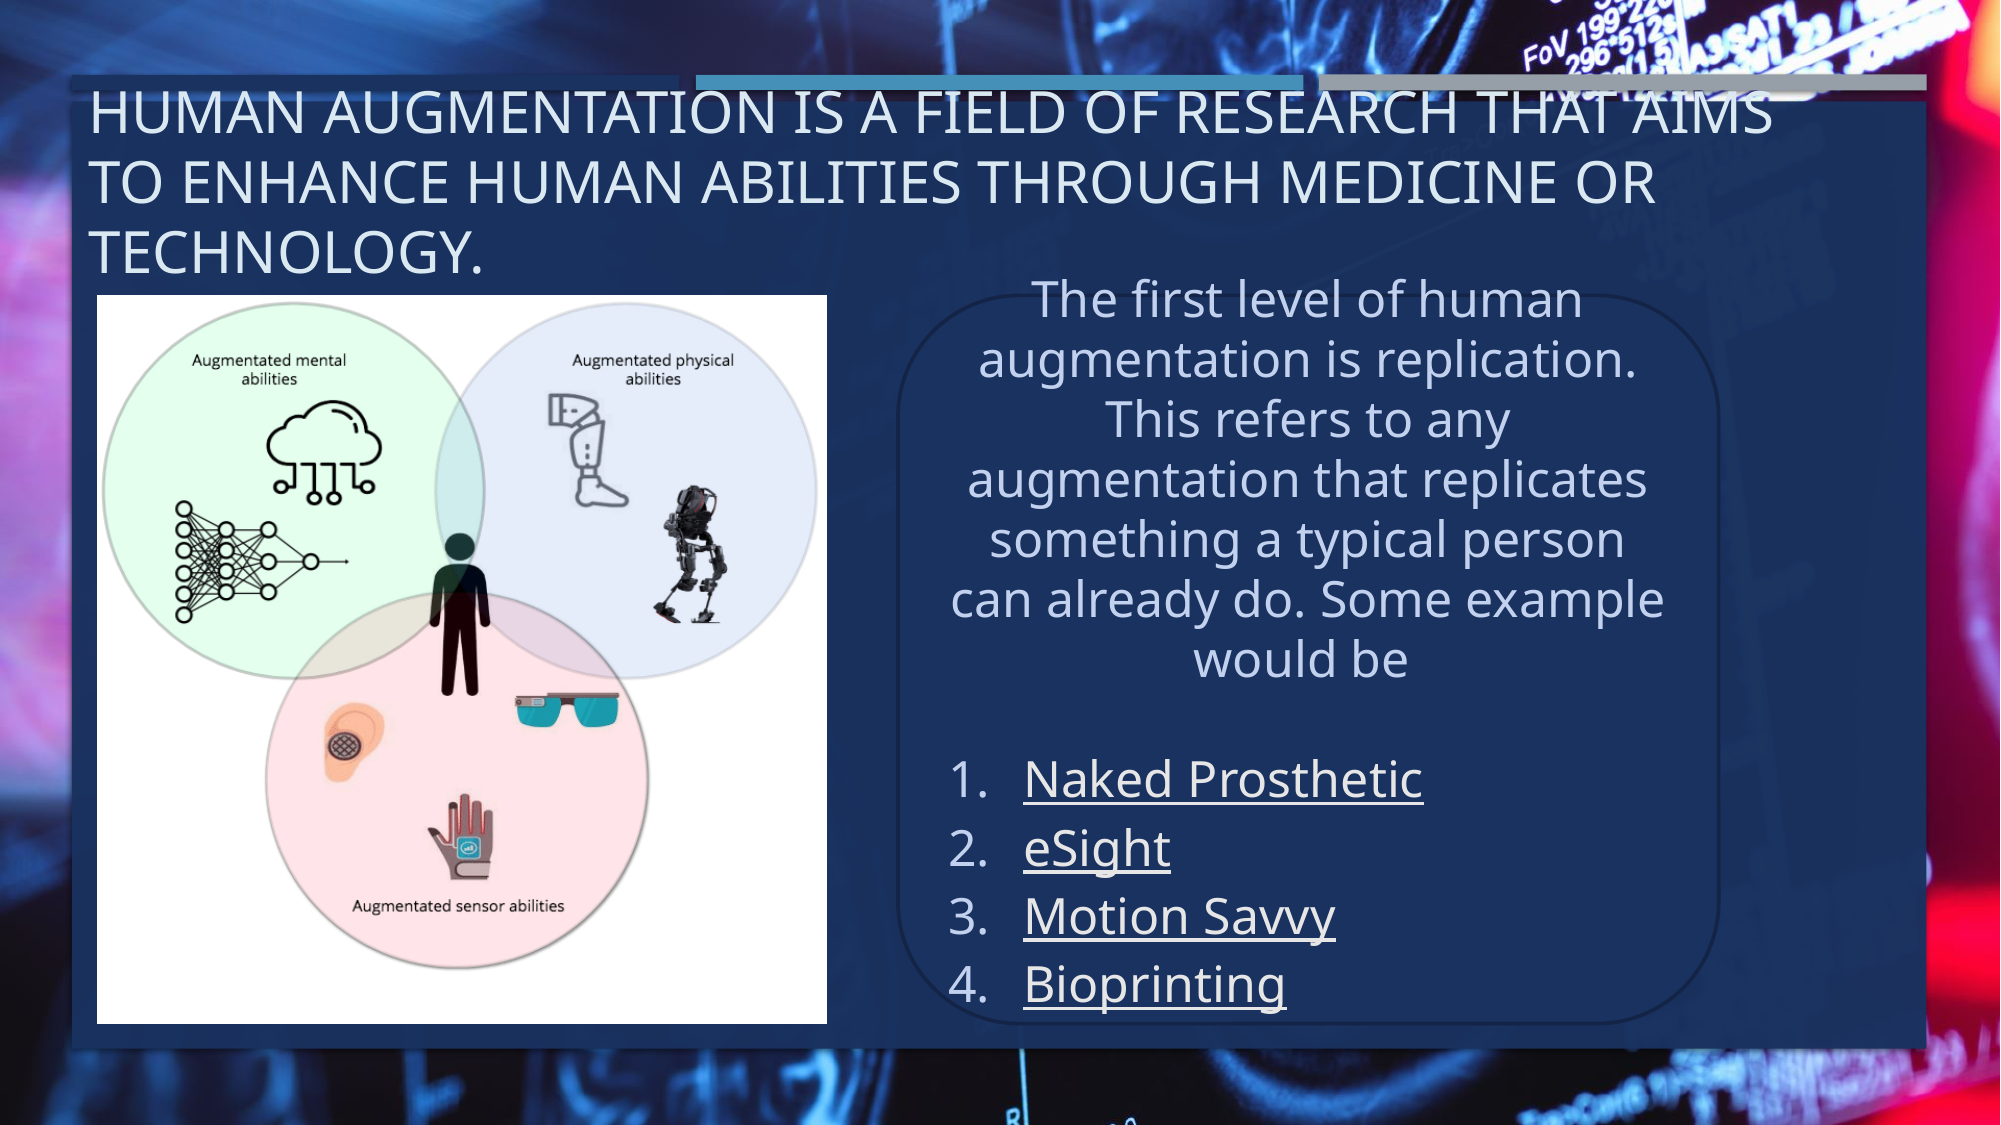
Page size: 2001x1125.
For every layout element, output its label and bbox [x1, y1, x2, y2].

picture [0, 0, 2000, 1125]
list [97, 294, 827, 1025]
text_box [71, 73, 1928, 1049]
